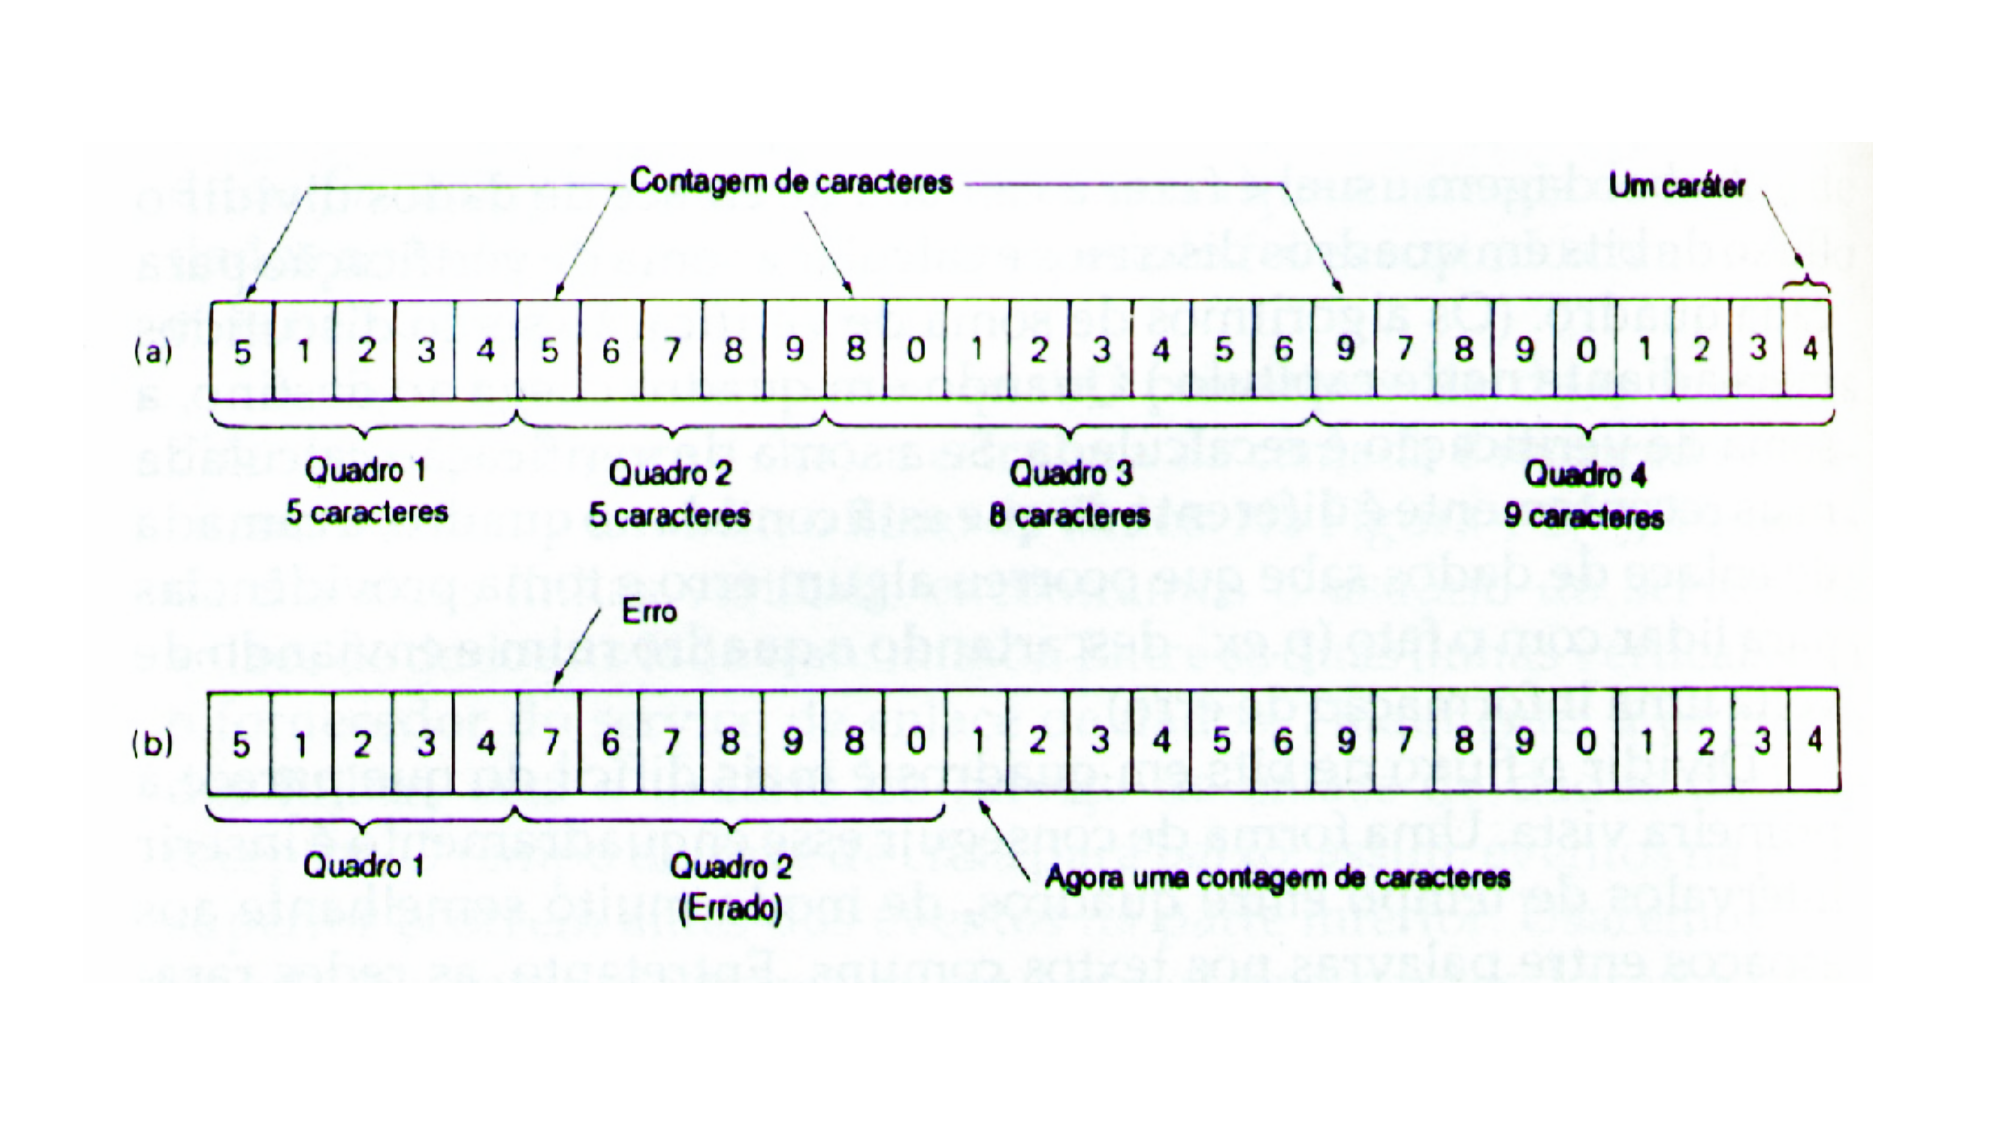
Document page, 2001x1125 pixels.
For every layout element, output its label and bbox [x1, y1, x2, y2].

picture [83, 142, 1873, 983]
